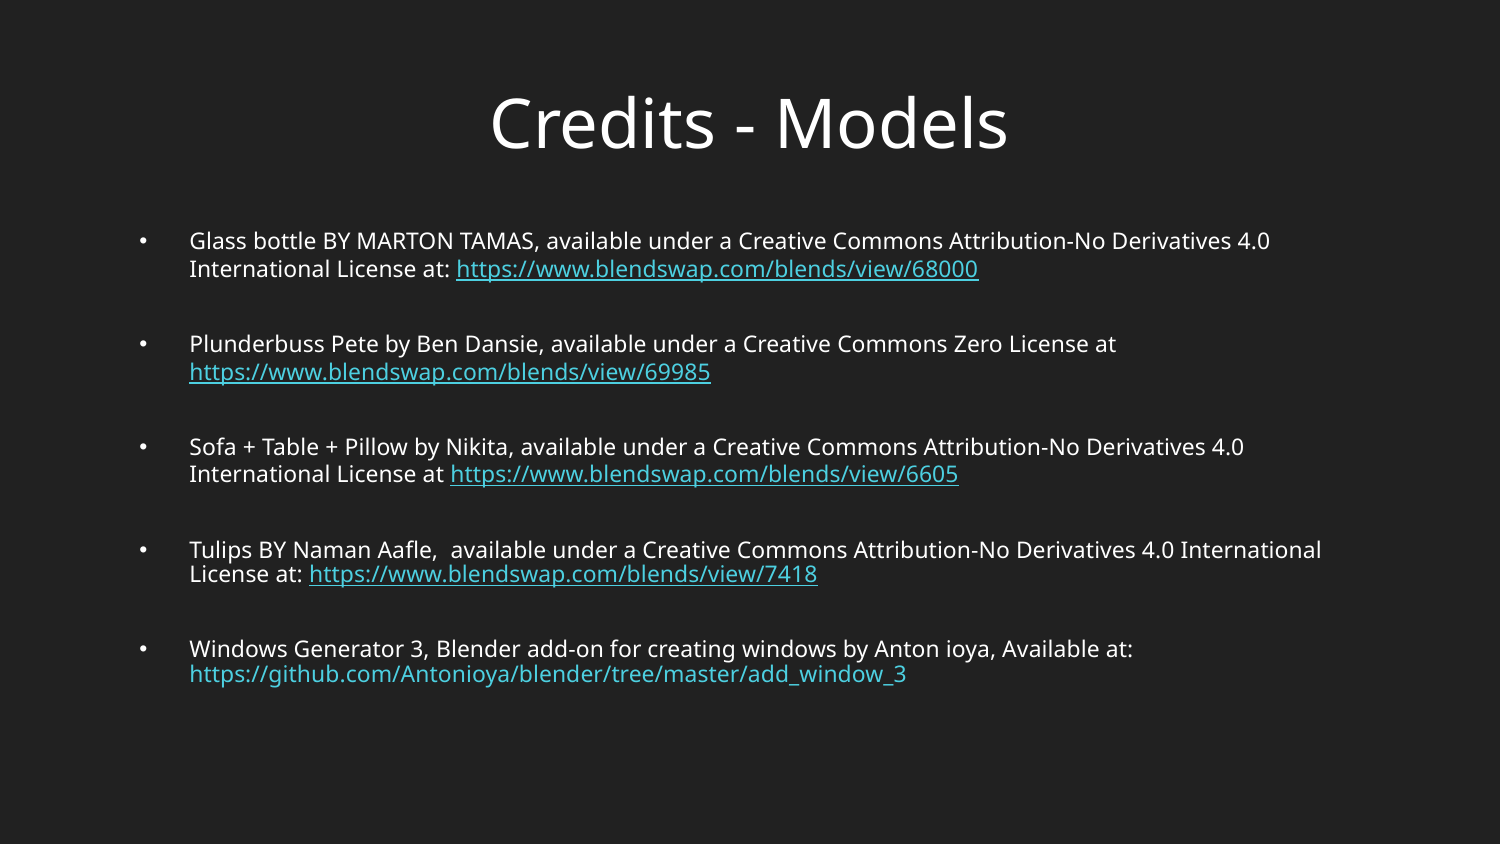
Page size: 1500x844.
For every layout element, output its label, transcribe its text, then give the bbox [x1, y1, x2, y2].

list Glass bottle BY MARTON TAMAS, available under a Creative Commons Attribution-No Derivatives 4.0 International License at: https://www.blendswap.com/blends/view/68000 Plunderbuss Pete by Ben Dansie, available under a Creative Commons Zero License at https://www.blendswap.com/blends/view/69985 Sofa + Table + Pillow by Nikita, available under a Creative Commons Attribution-No Derivatives 4.0 International License at https://www.blendswap.com/blends/view/6605 Tulips BY Naman Aafle, available under a Creative Commons Attribution-No Derivatives 4.0 International License at: https://www.blendswap.com/blends/view/7418 Windows Generator 3, Blender add-on for creating windows by Anton ioya, Available at: https://github.com/Antonioya/blender/tree/master/add_window_3 [103, 224, 1397, 760]
title Credits - Models [103, 44, 1397, 208]
